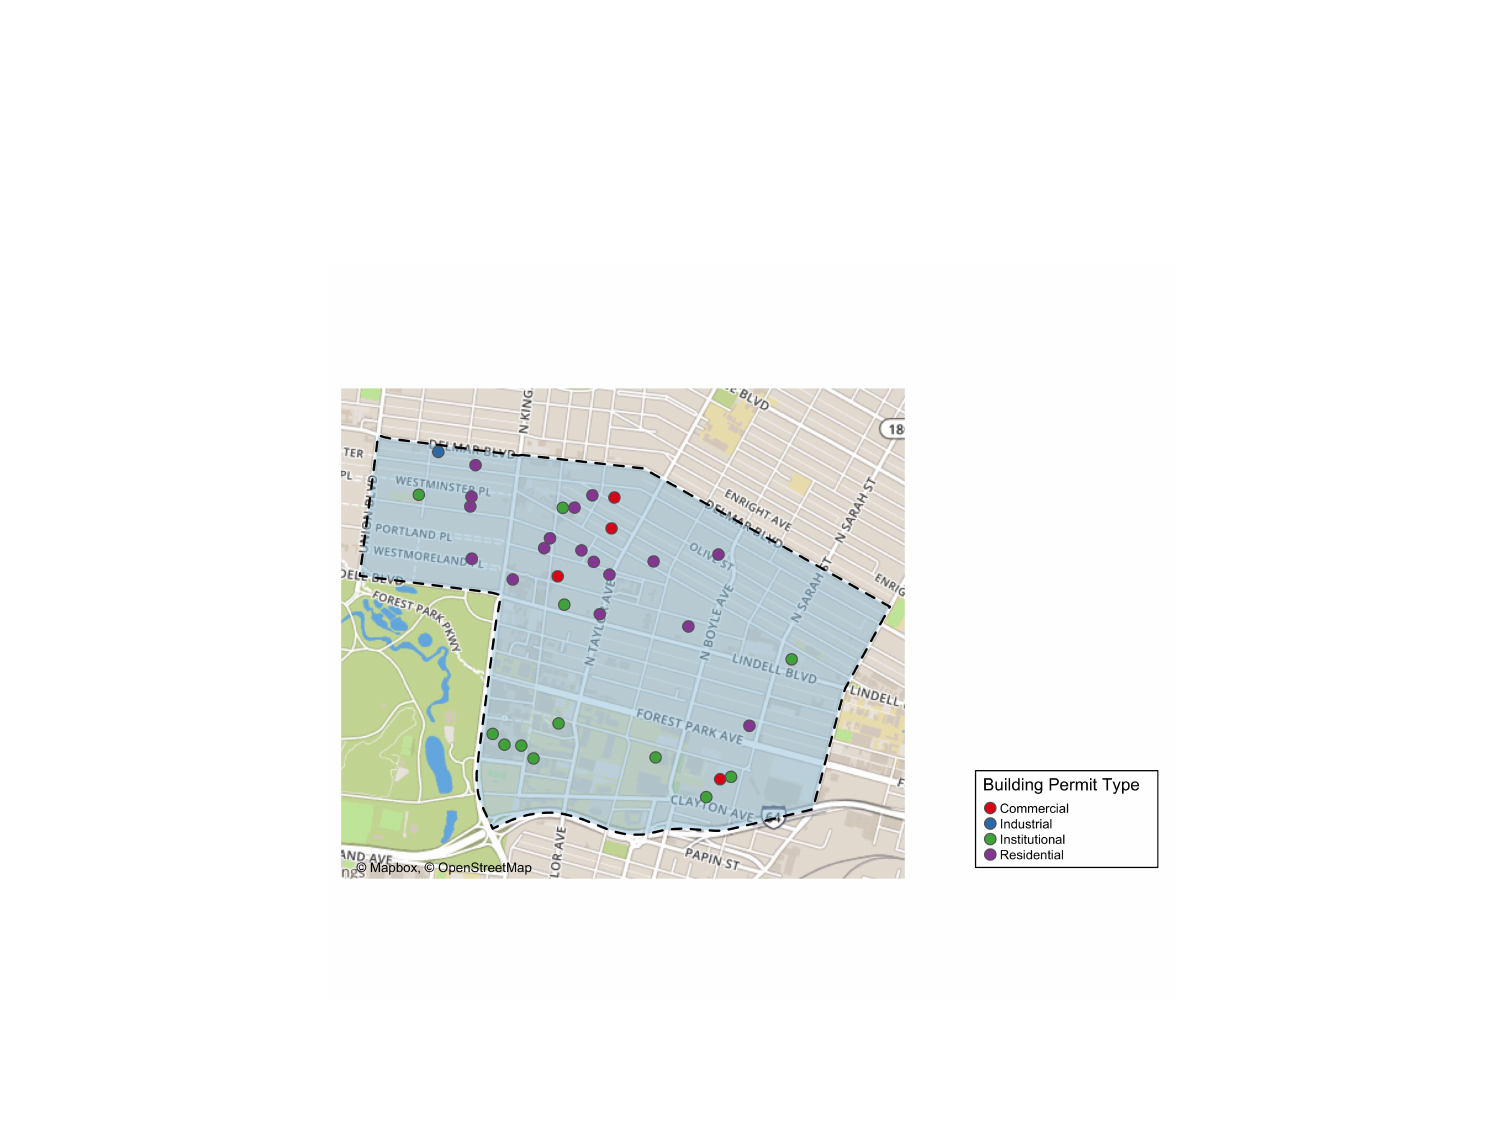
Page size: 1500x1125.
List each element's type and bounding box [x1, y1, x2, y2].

picture [324, 262, 1178, 1005]
